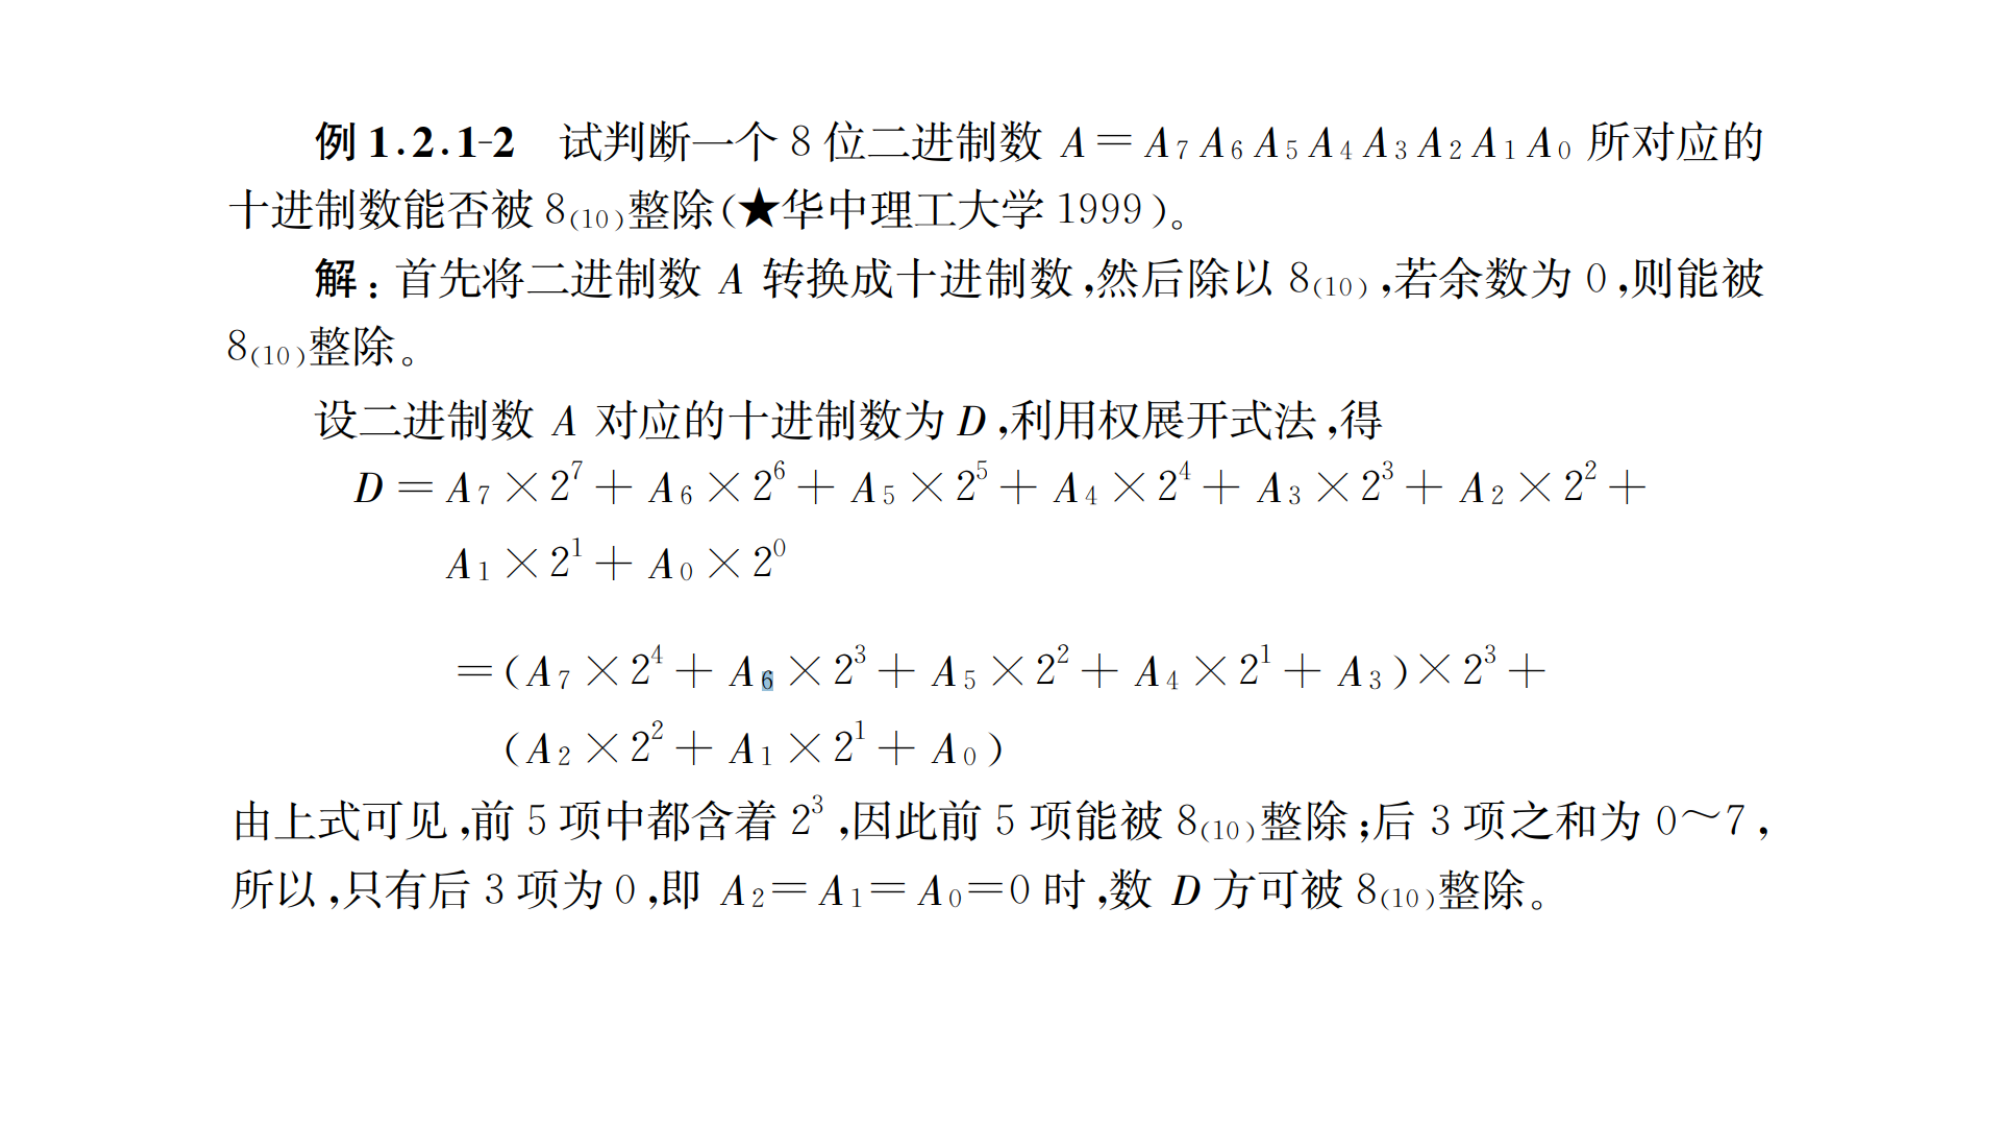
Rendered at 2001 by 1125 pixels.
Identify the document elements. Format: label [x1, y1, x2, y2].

picture [218, 110, 1782, 597]
picture [218, 617, 1783, 930]
